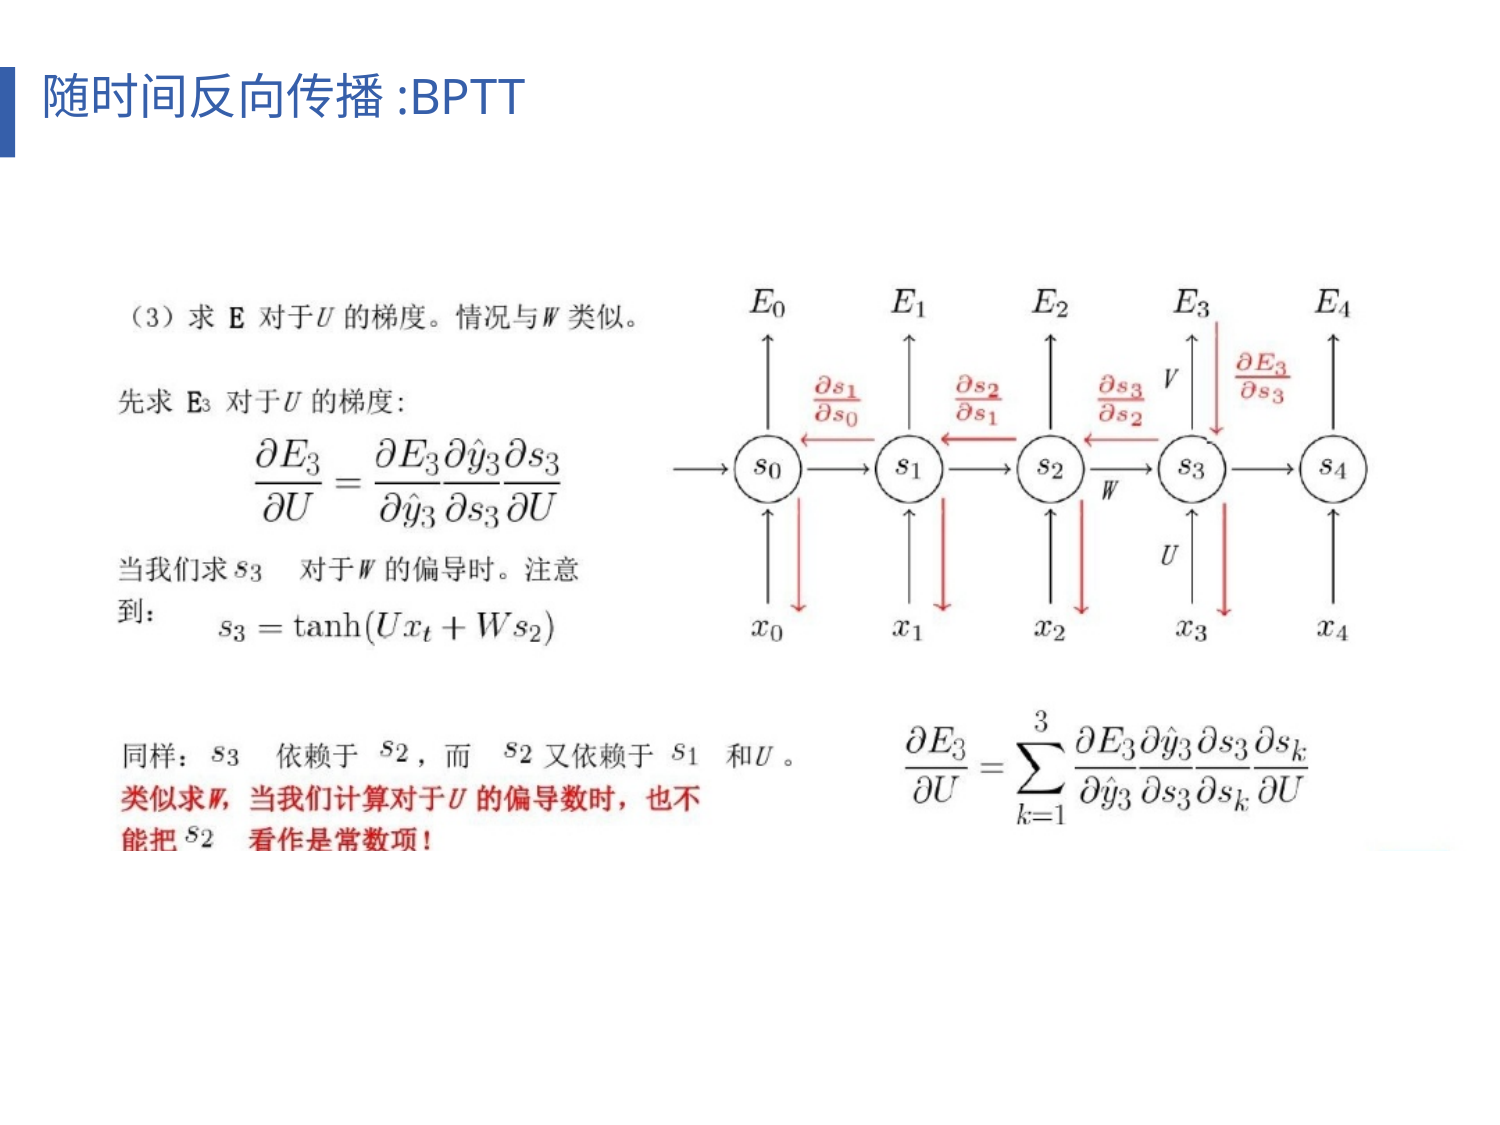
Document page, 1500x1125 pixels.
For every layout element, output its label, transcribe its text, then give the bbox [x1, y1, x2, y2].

list 随时间反向传播:BPTT [26, 64, 834, 133]
picture [0, 274, 1500, 851]
